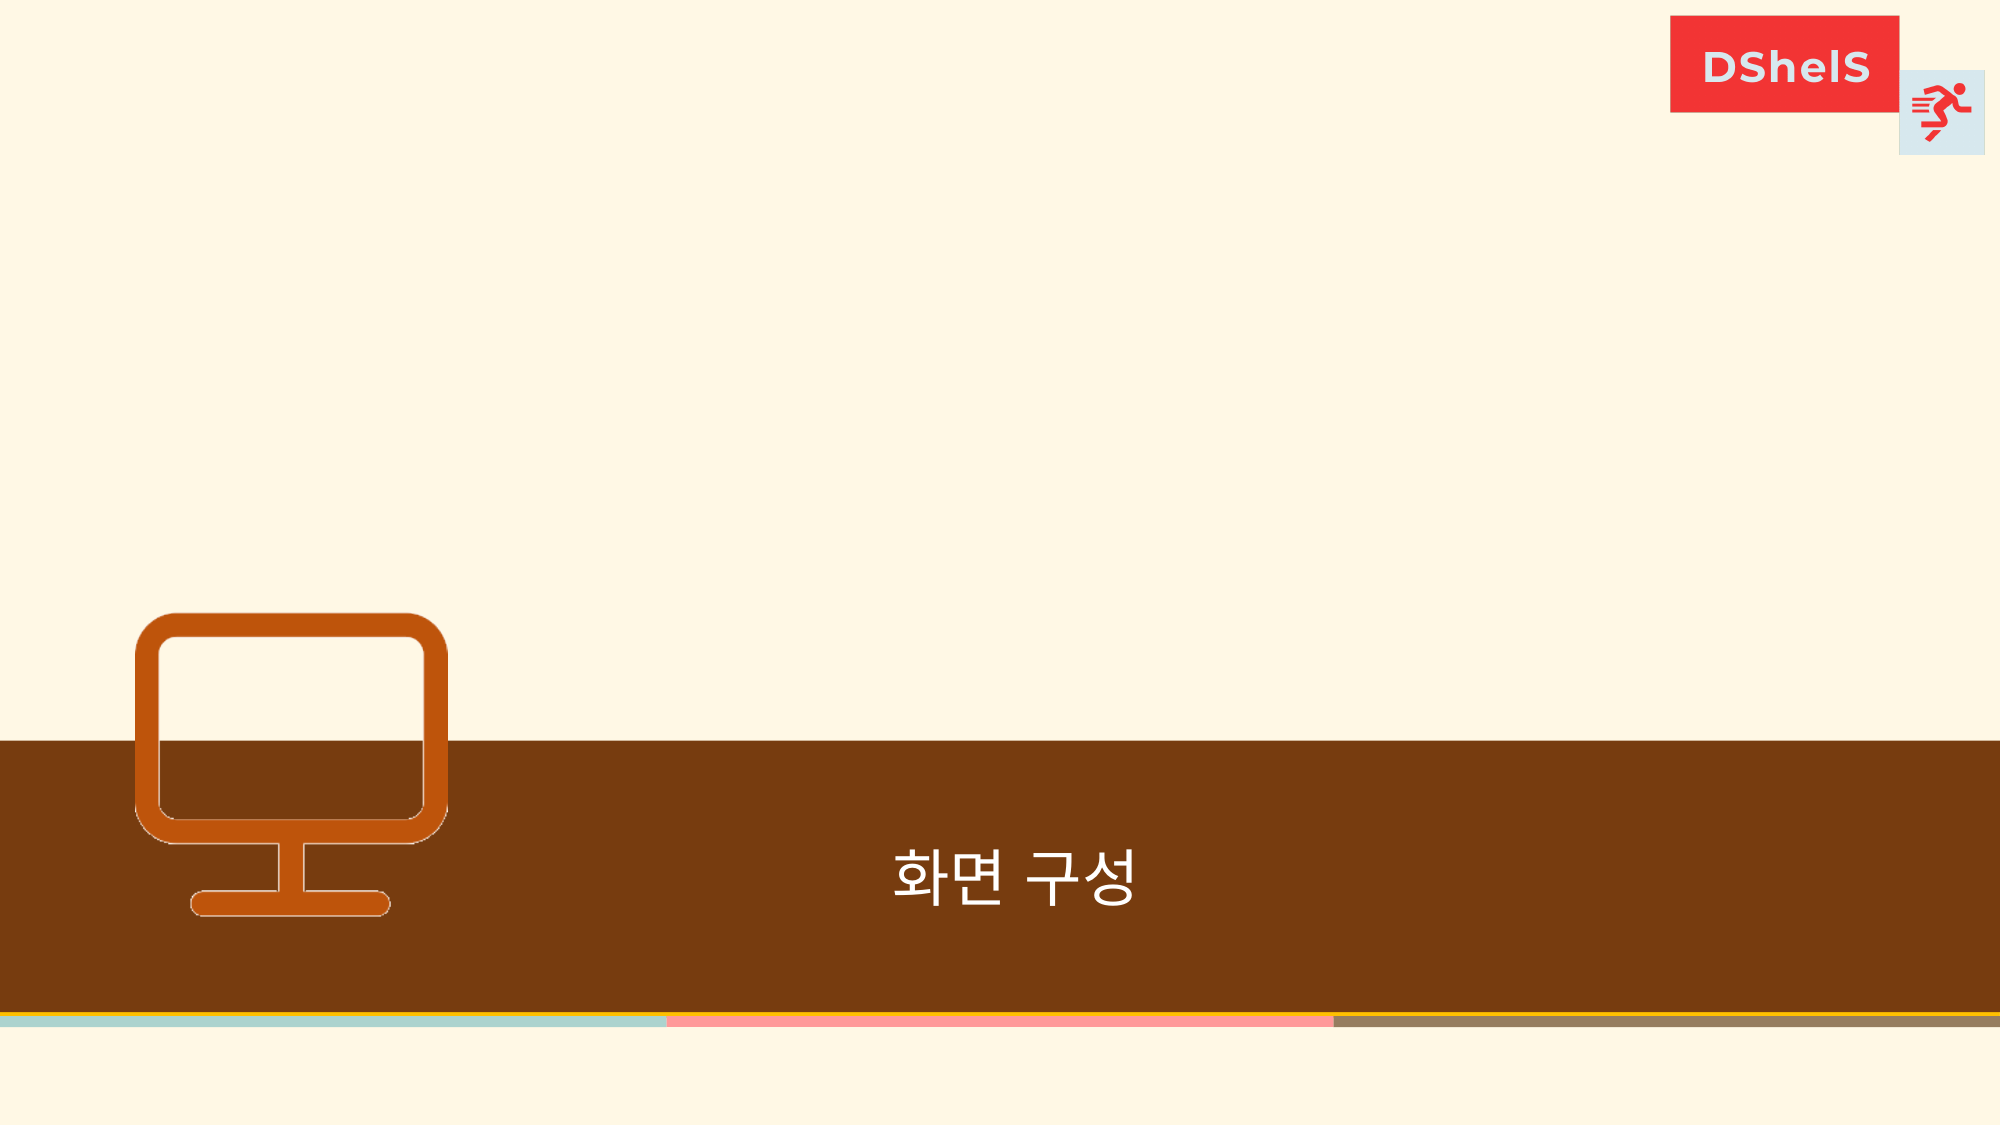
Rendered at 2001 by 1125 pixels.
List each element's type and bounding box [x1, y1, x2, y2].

picture [135, 608, 448, 921]
text_box [0, 740, 2000, 1028]
picture [1637, 0, 2001, 167]
